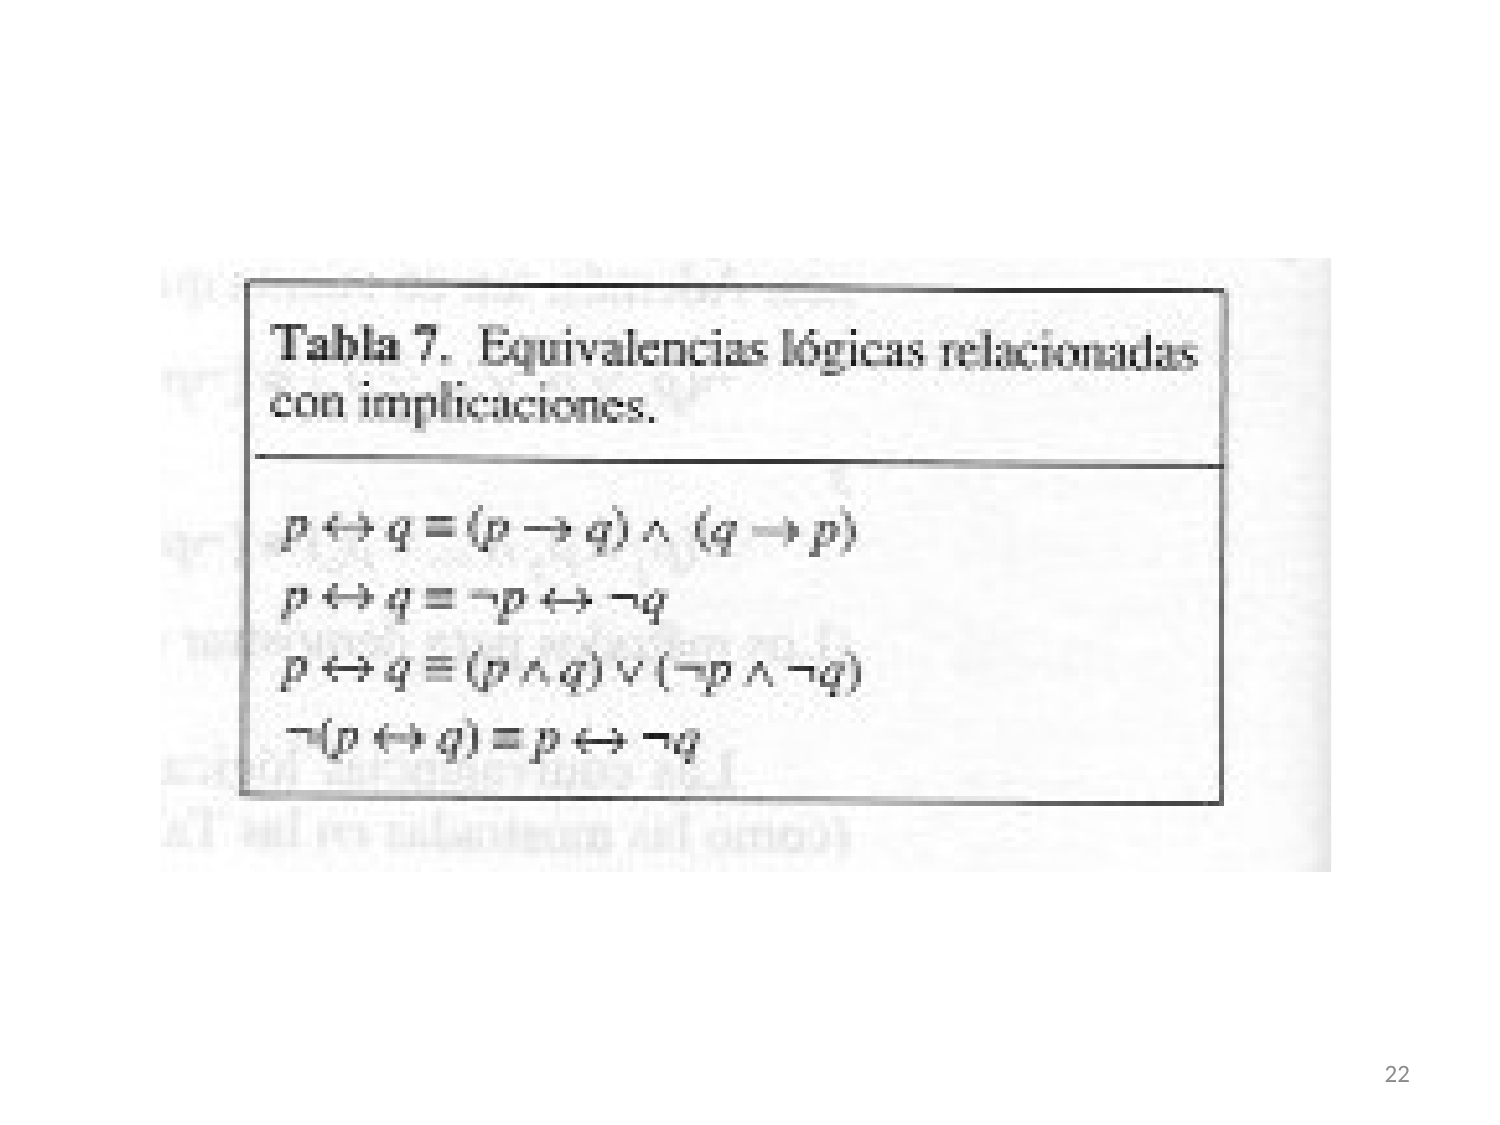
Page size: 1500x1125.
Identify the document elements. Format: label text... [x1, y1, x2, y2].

picture [160, 258, 1332, 872]
slide_number 22 [1074, 1042, 1425, 1103]
